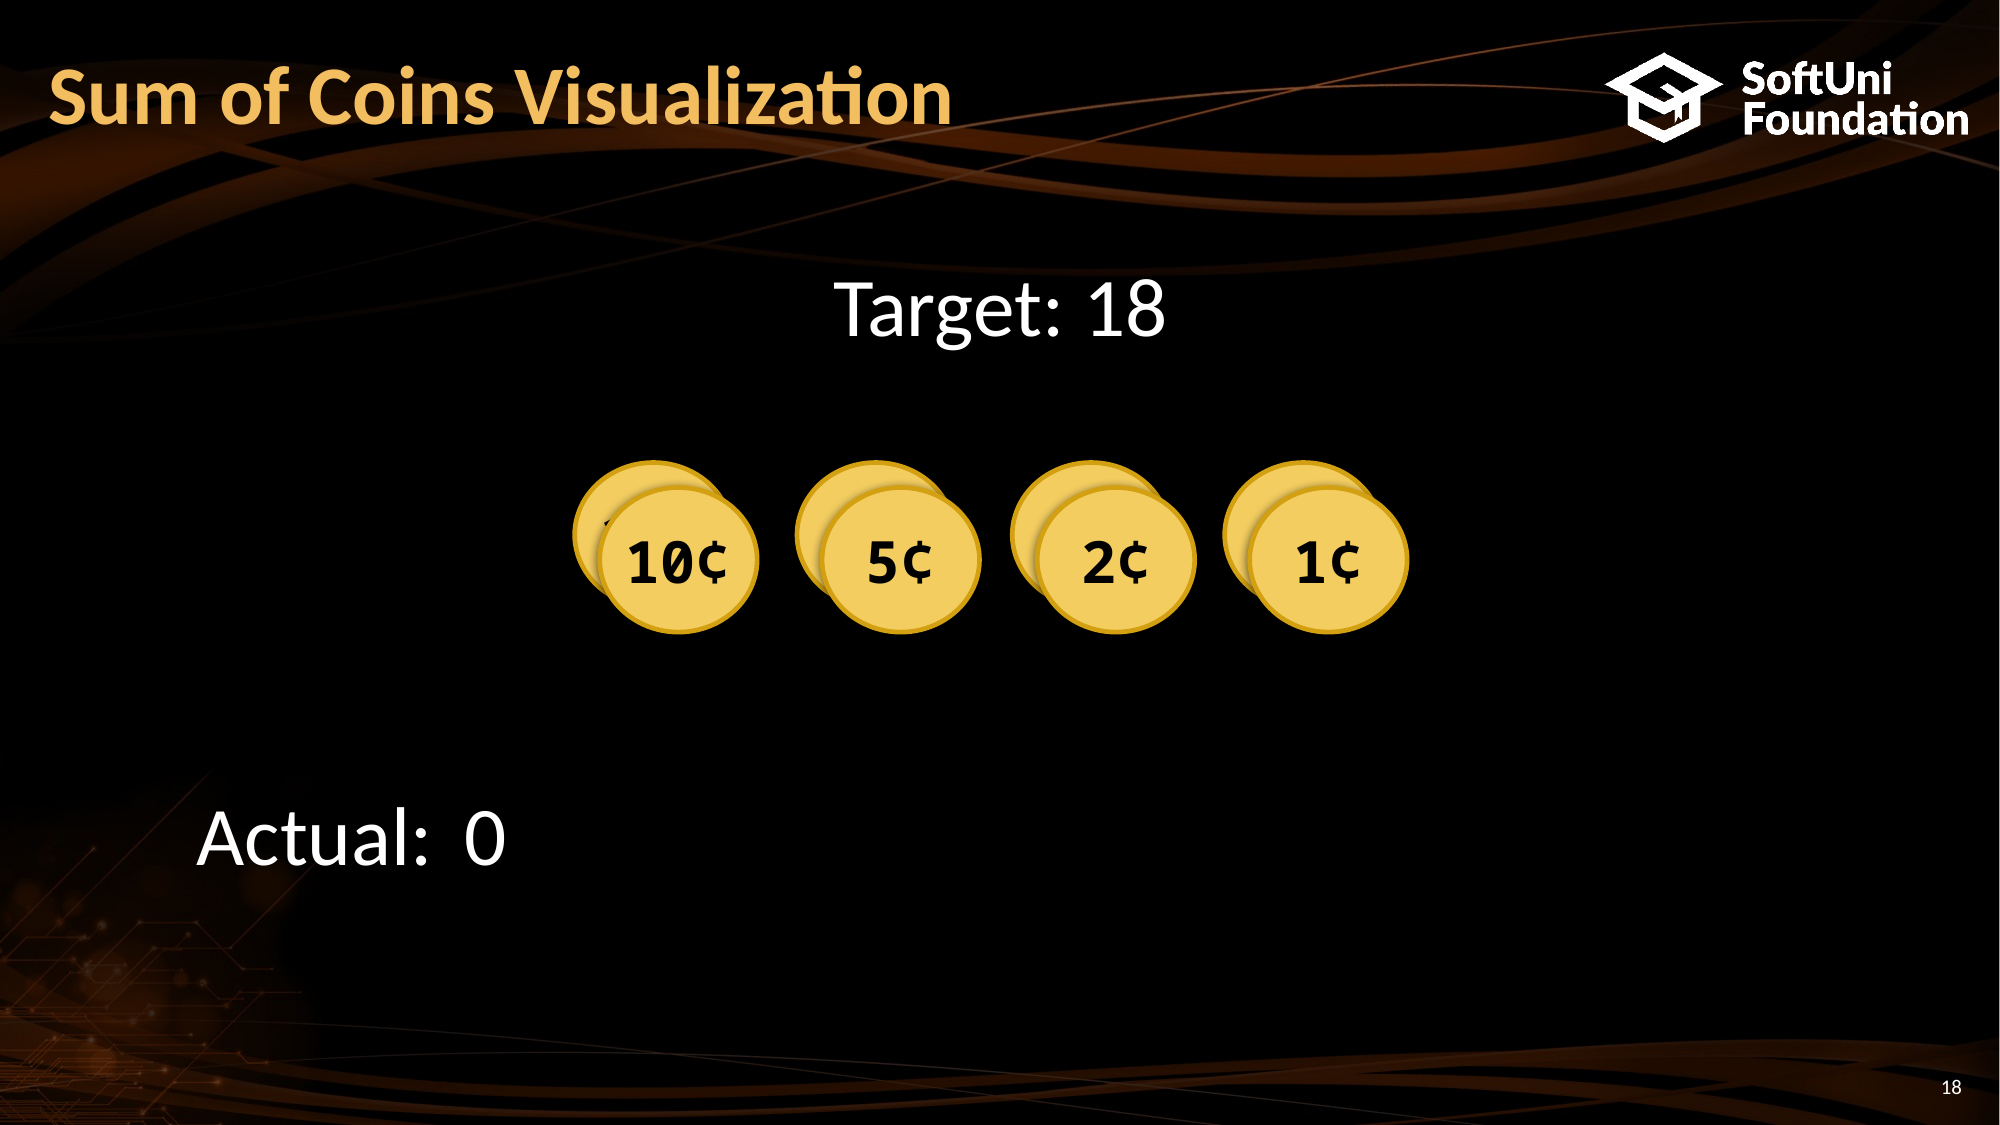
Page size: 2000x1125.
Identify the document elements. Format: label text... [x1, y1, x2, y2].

picture [0, 0, 2000, 1125]
text_box 2¢ [1012, 462, 1154, 582]
text_box Target: 18 [818, 245, 1184, 361]
text_box 1¢ [1249, 487, 1408, 633]
text_box 2¢ [1037, 487, 1195, 633]
text_box 0 [449, 774, 522, 890]
title Sum of Coins Visualization [30, 6, 1602, 189]
text_box 5¢ [797, 462, 939, 582]
slide_number 18 [1897, 1070, 1968, 1103]
text_box 10¢ [574, 462, 716, 583]
text_box 5¢ [822, 487, 980, 633]
text_box Actual: [181, 774, 449, 890]
text_box 10¢ [599, 487, 758, 633]
text_box 1¢ [1224, 462, 1366, 583]
